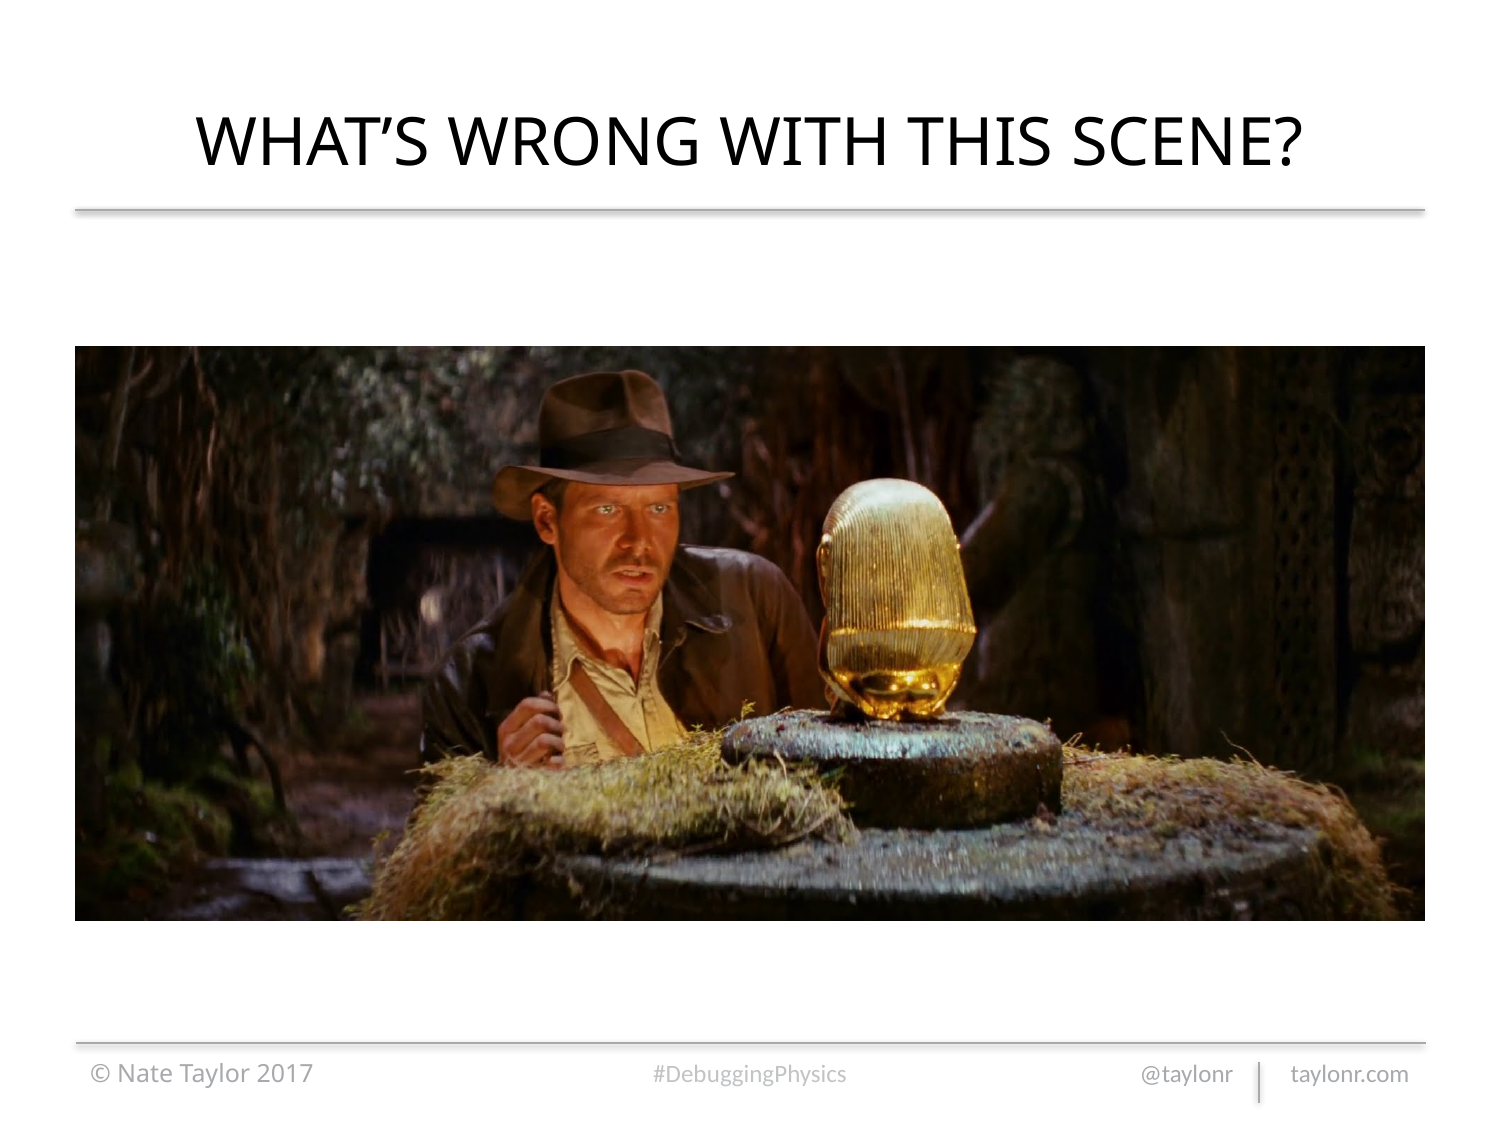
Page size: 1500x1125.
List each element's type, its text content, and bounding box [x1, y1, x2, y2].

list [74, 346, 1426, 921]
slide_number @taylonr taylonr.com [1074, 1042, 1425, 1103]
footer #DebuggingPhysics [496, 1042, 1004, 1103]
slide_number © Nate Taylor 2017 [75, 1042, 425, 1103]
title WHAT’S WRONG WITH THIS SCENE? [75, 45, 1425, 233]
